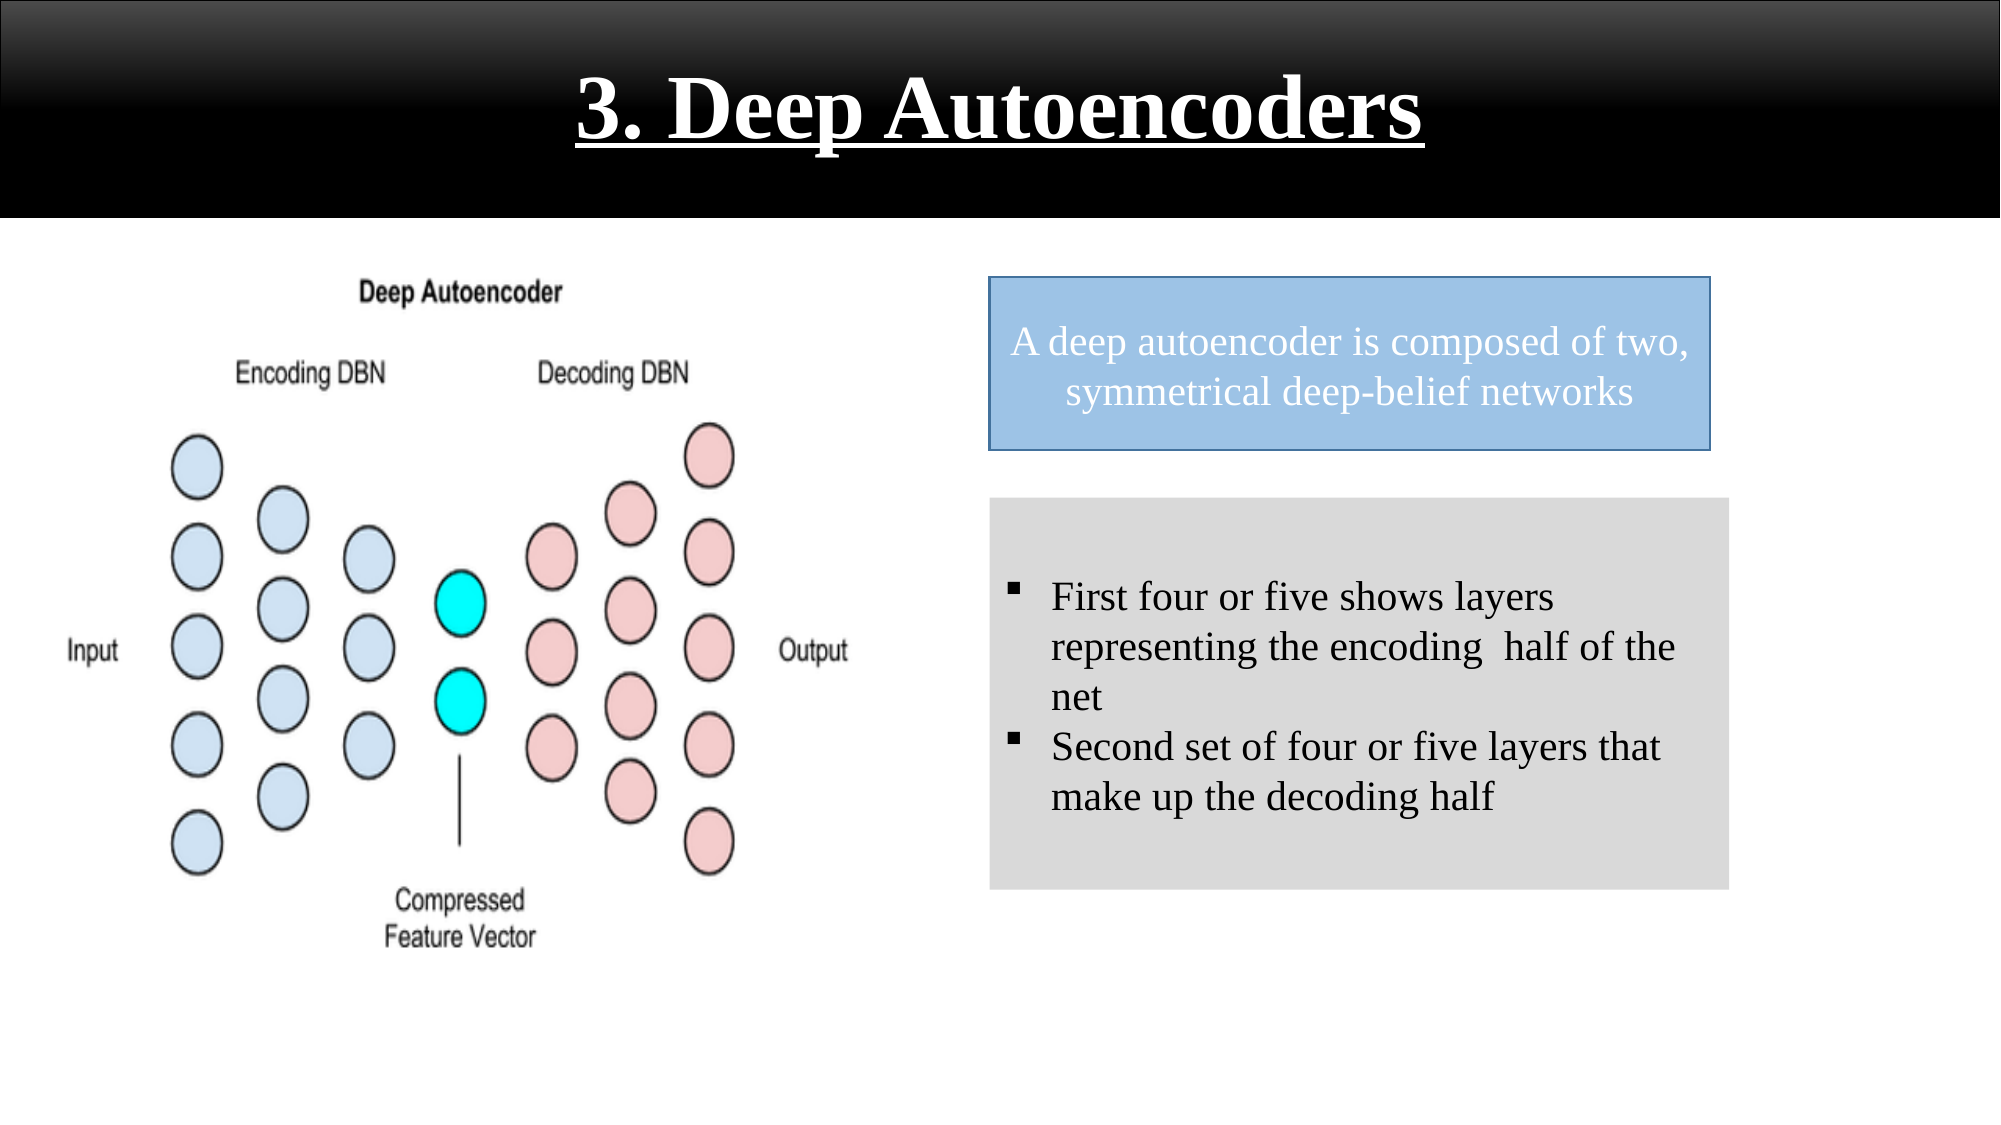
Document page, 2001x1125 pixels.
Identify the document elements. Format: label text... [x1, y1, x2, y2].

text_box A deep autoencoder is composed of two, symmetrical deep-belief networks [988, 276, 1711, 451]
title 3. Deep Autoencoders [0, 0, 2000, 218]
picture [40, 237, 885, 1000]
text_box First four or five shows layers representing the encoding half of the net Second set of four or five layers that make up the decoding half [988, 497, 1730, 891]
